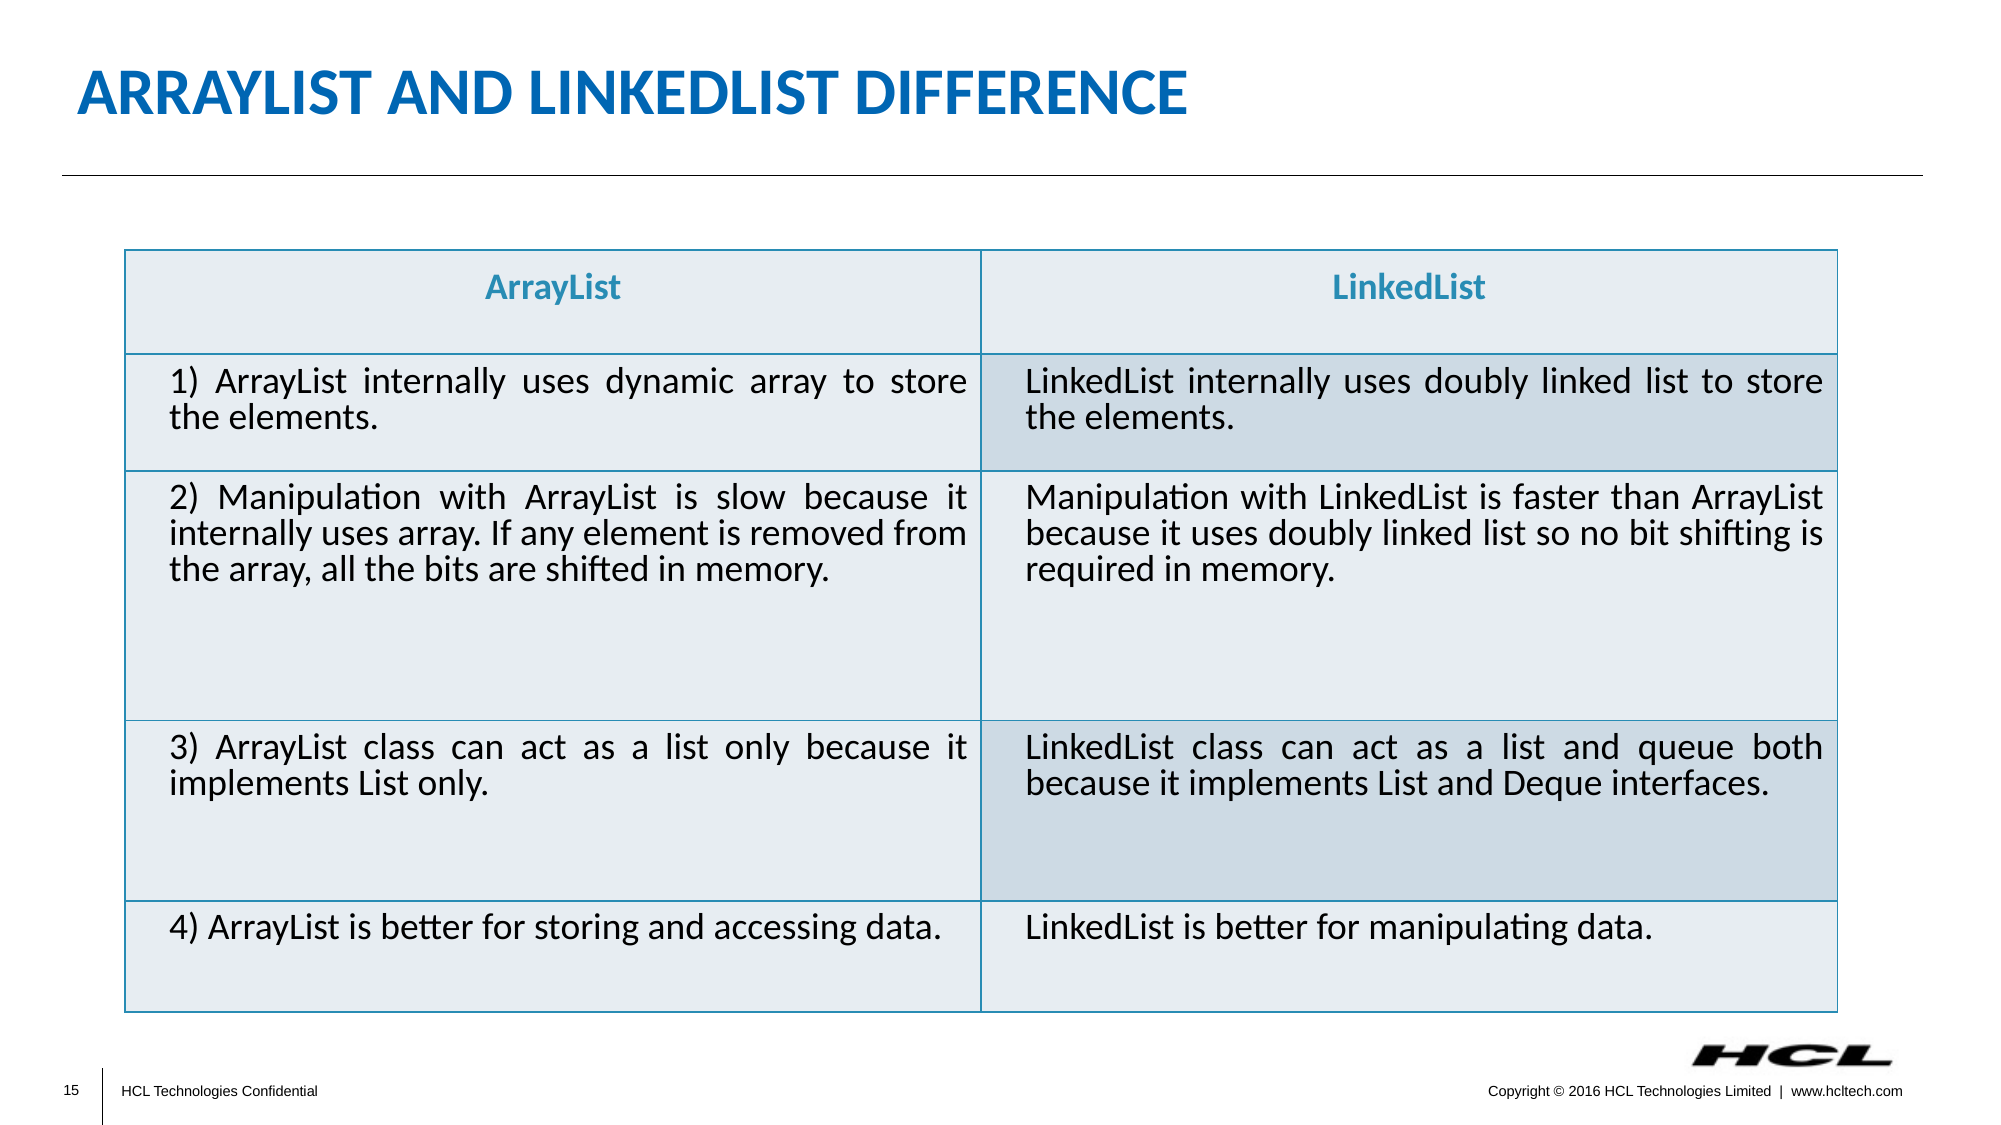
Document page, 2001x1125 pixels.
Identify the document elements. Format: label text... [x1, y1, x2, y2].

picture [1660, 1024, 1924, 1080]
table_header ArrayList [126, 251, 980, 353]
title ArrayList and LinkedList Difference [62, 42, 1781, 144]
table_cell Manipulation with LinkedList is faster than ArrayList because it uses doubly linked list so no bit shifting is required in memory. [982, 472, 1837, 720]
table_cell 2) Manipulation with ArrayList is slow because it internally uses array. If any element is removed from the array, all the bits are shifted in memory. [126, 472, 980, 720]
table_header LinkedList [982, 251, 1837, 353]
table_cell LinkedList internally uses doubly linked list to store the elements. [982, 355, 1837, 470]
table_cell 3) ArrayList class can act as a list only because it implements List only. [126, 721, 980, 900]
table_cell 1) ArrayList internally uses dynamic array to store the elements. [126, 355, 980, 470]
table_cell LinkedList class can act as a list and queue both because it implements List and Deque interfaces. [982, 721, 1837, 900]
table_cell 4) ArrayList is better for storing and accessing data. [126, 902, 980, 1011]
table_cell LinkedList is better for manipulating data. [982, 902, 1837, 1011]
